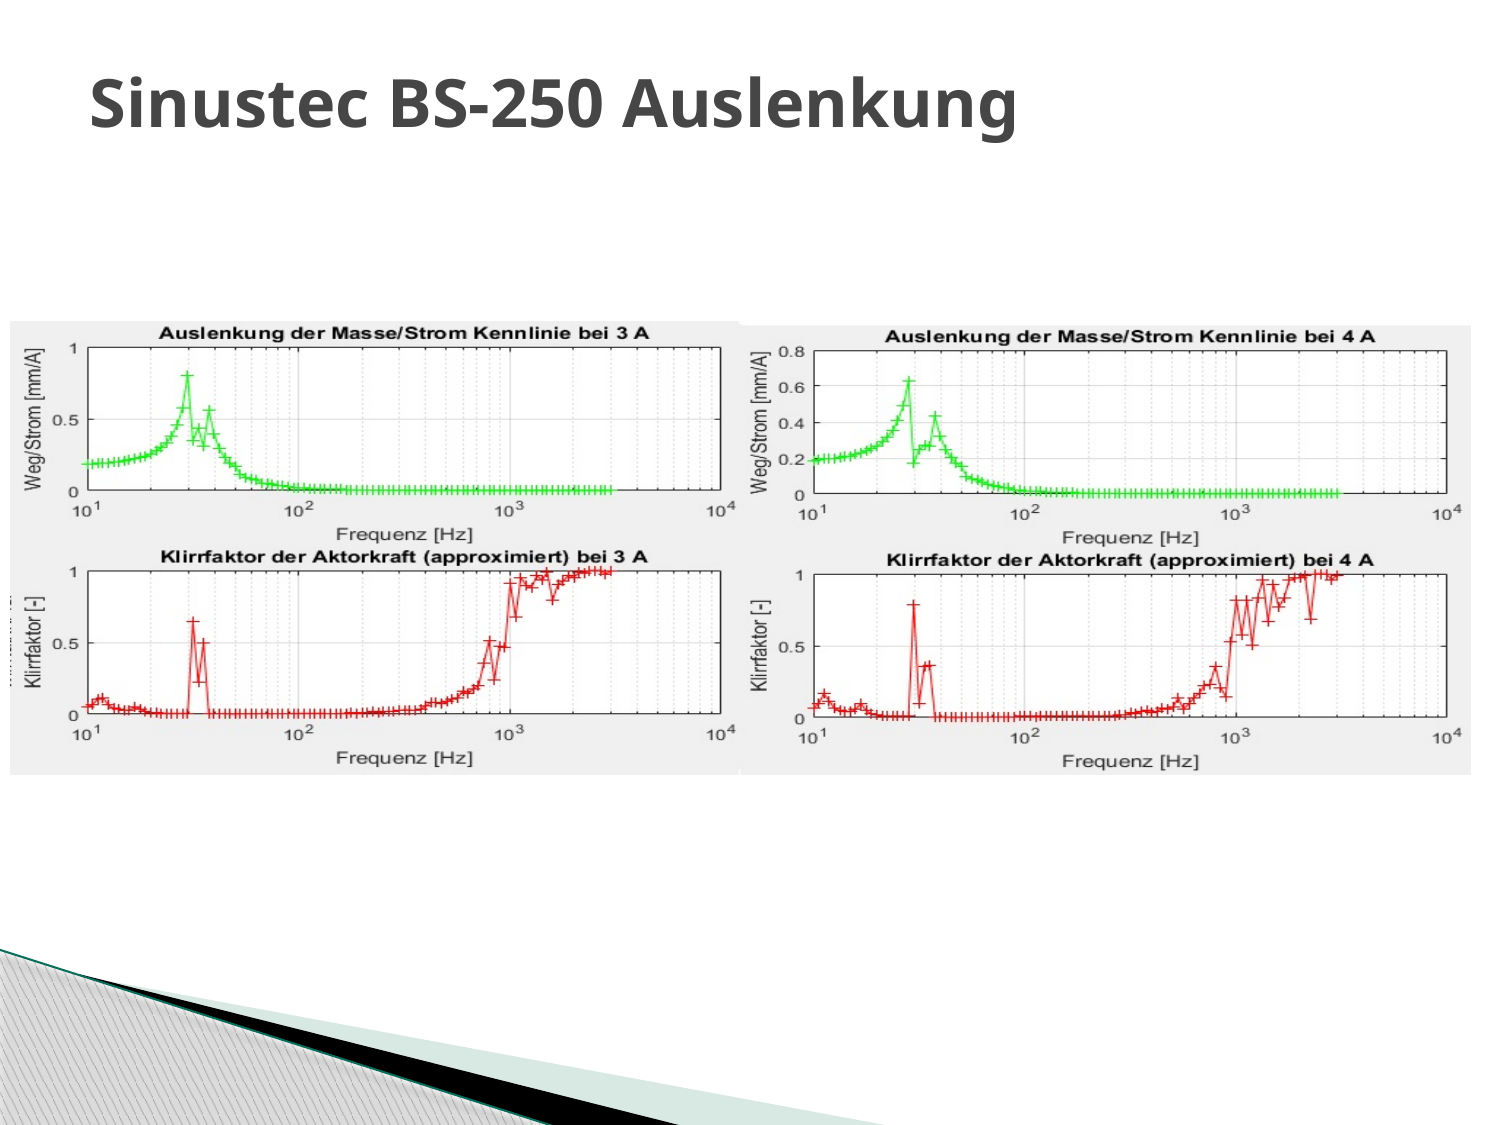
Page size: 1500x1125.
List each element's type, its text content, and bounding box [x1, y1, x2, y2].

title Sinustec BS-250 Auslenkung [75, 7, 1425, 195]
picture [10, 321, 1471, 776]
